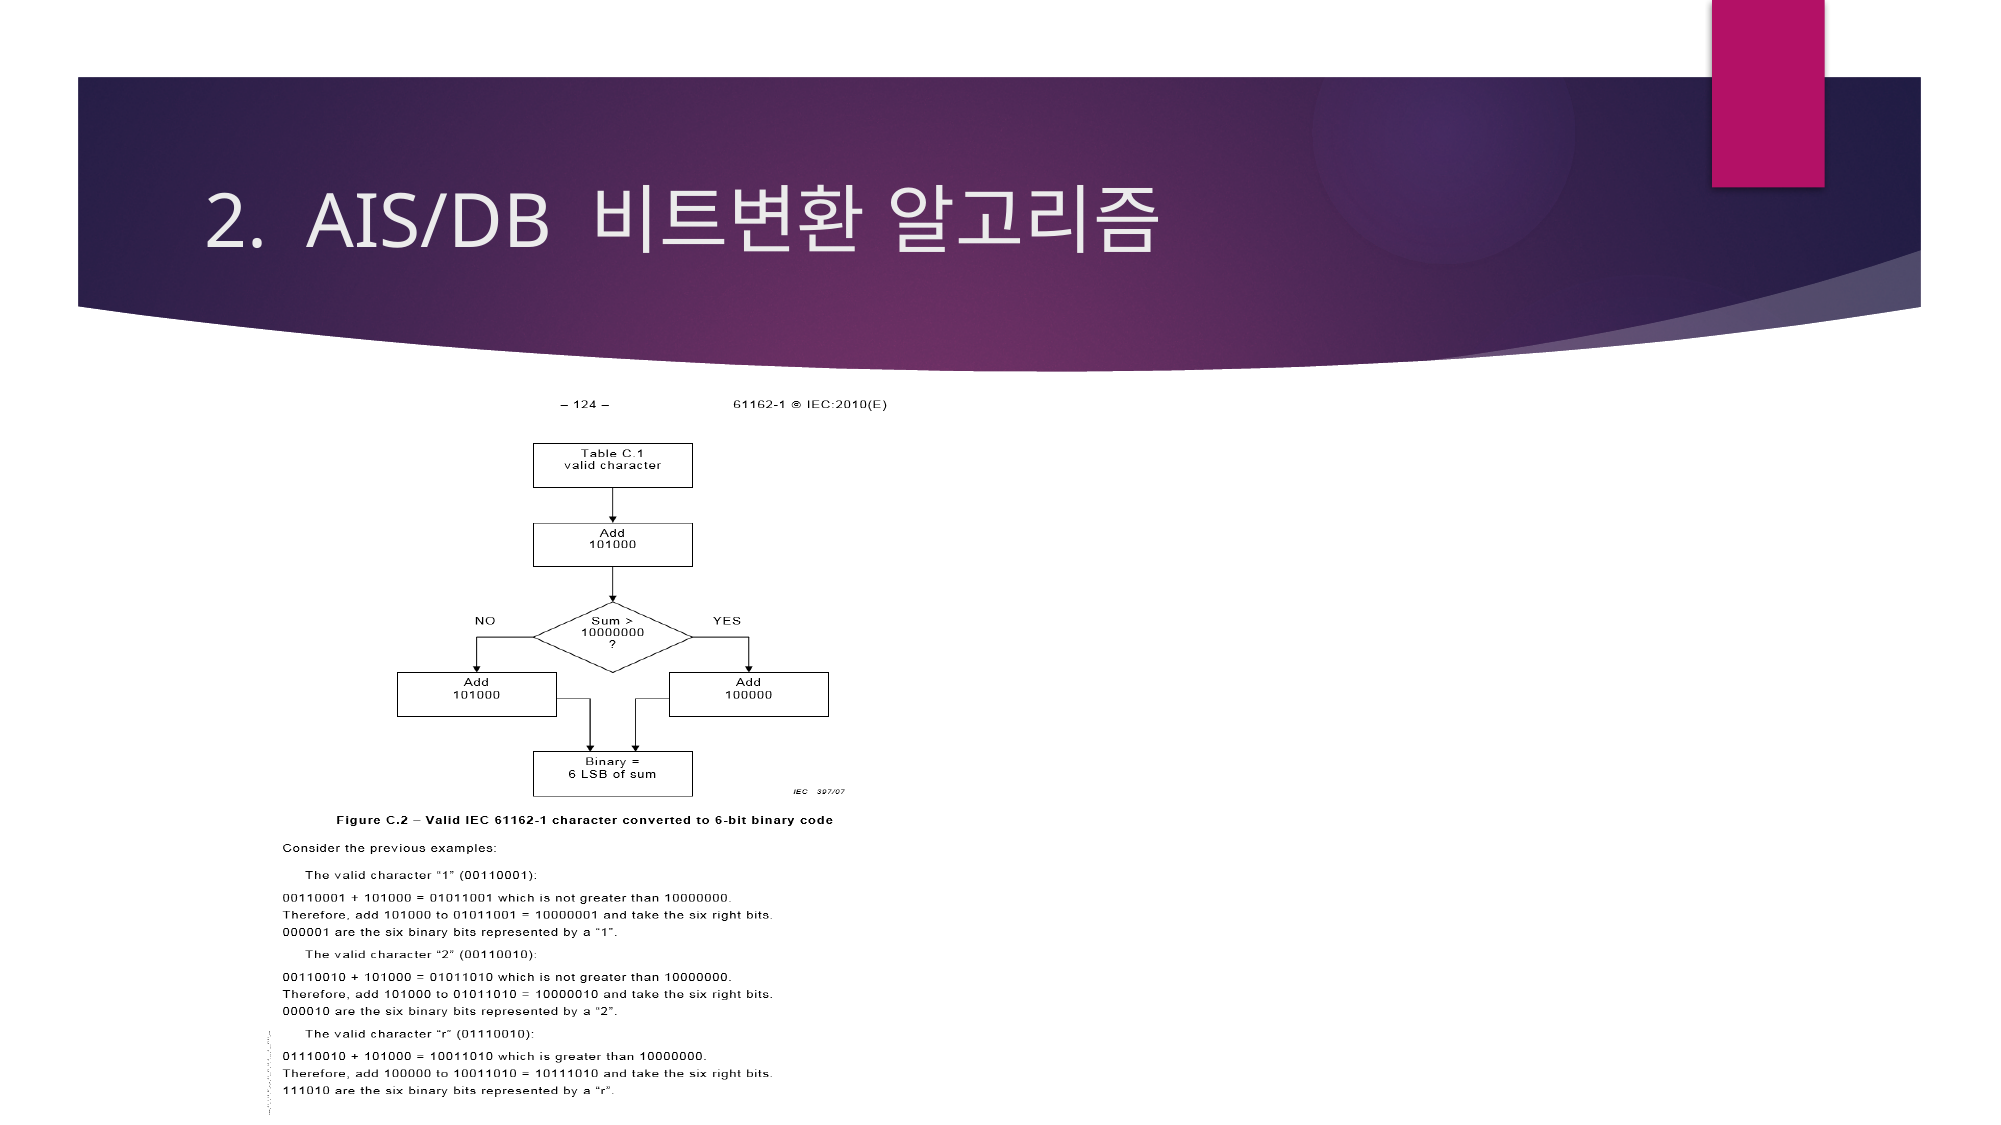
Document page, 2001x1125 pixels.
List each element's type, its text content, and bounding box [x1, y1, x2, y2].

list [189, 386, 966, 1125]
title 2. AIS/DB 비트변환 알고리즘 [189, 159, 1627, 276]
